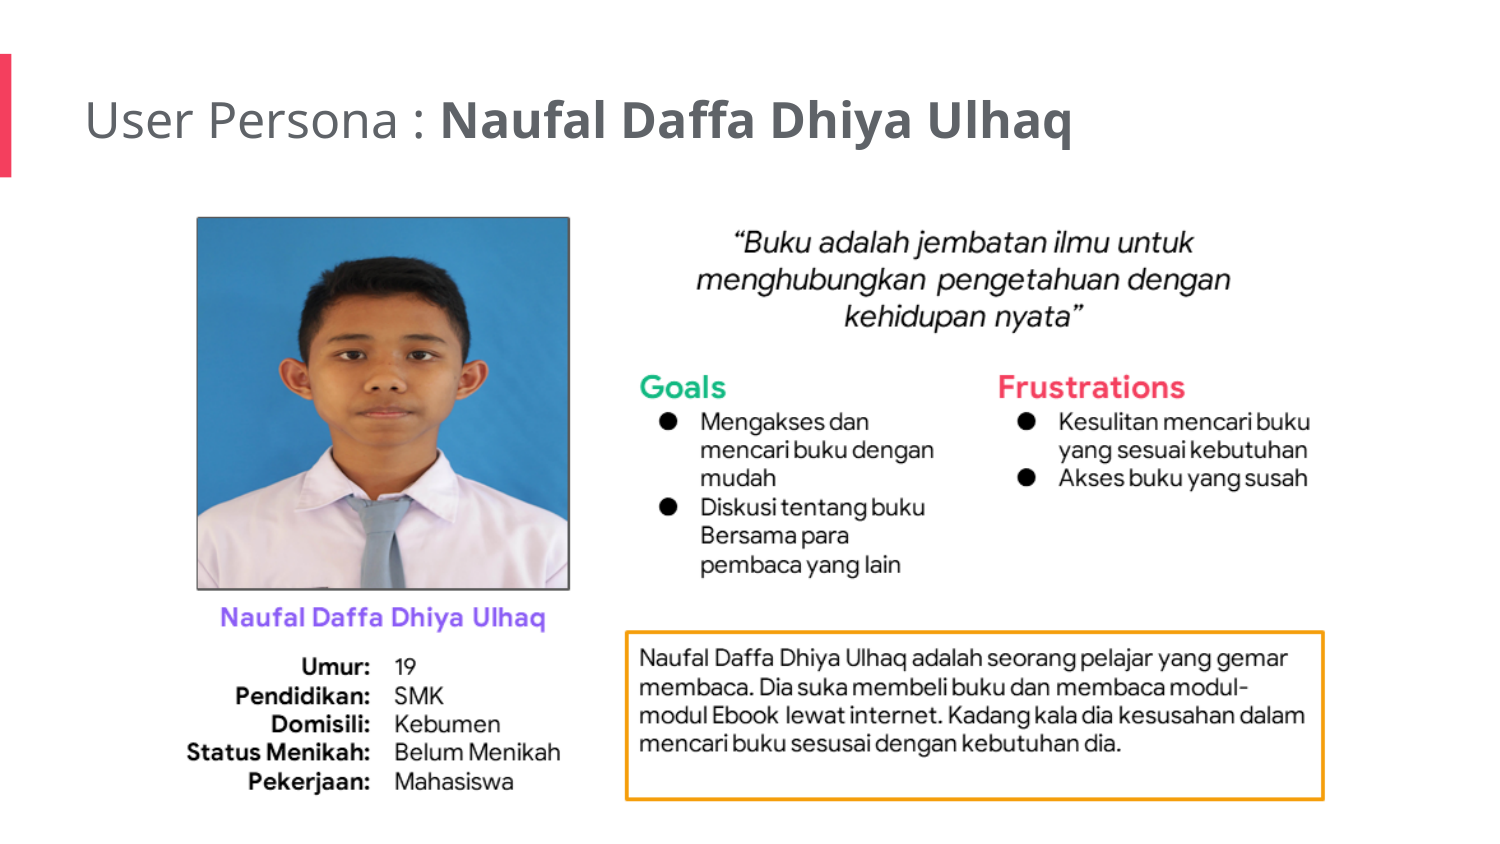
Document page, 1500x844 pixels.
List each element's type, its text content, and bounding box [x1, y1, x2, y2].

text_box User Persona : Naufal Daffa Dhiya Ulhaq [84, 73, 1095, 164]
picture [138, 157, 1362, 844]
